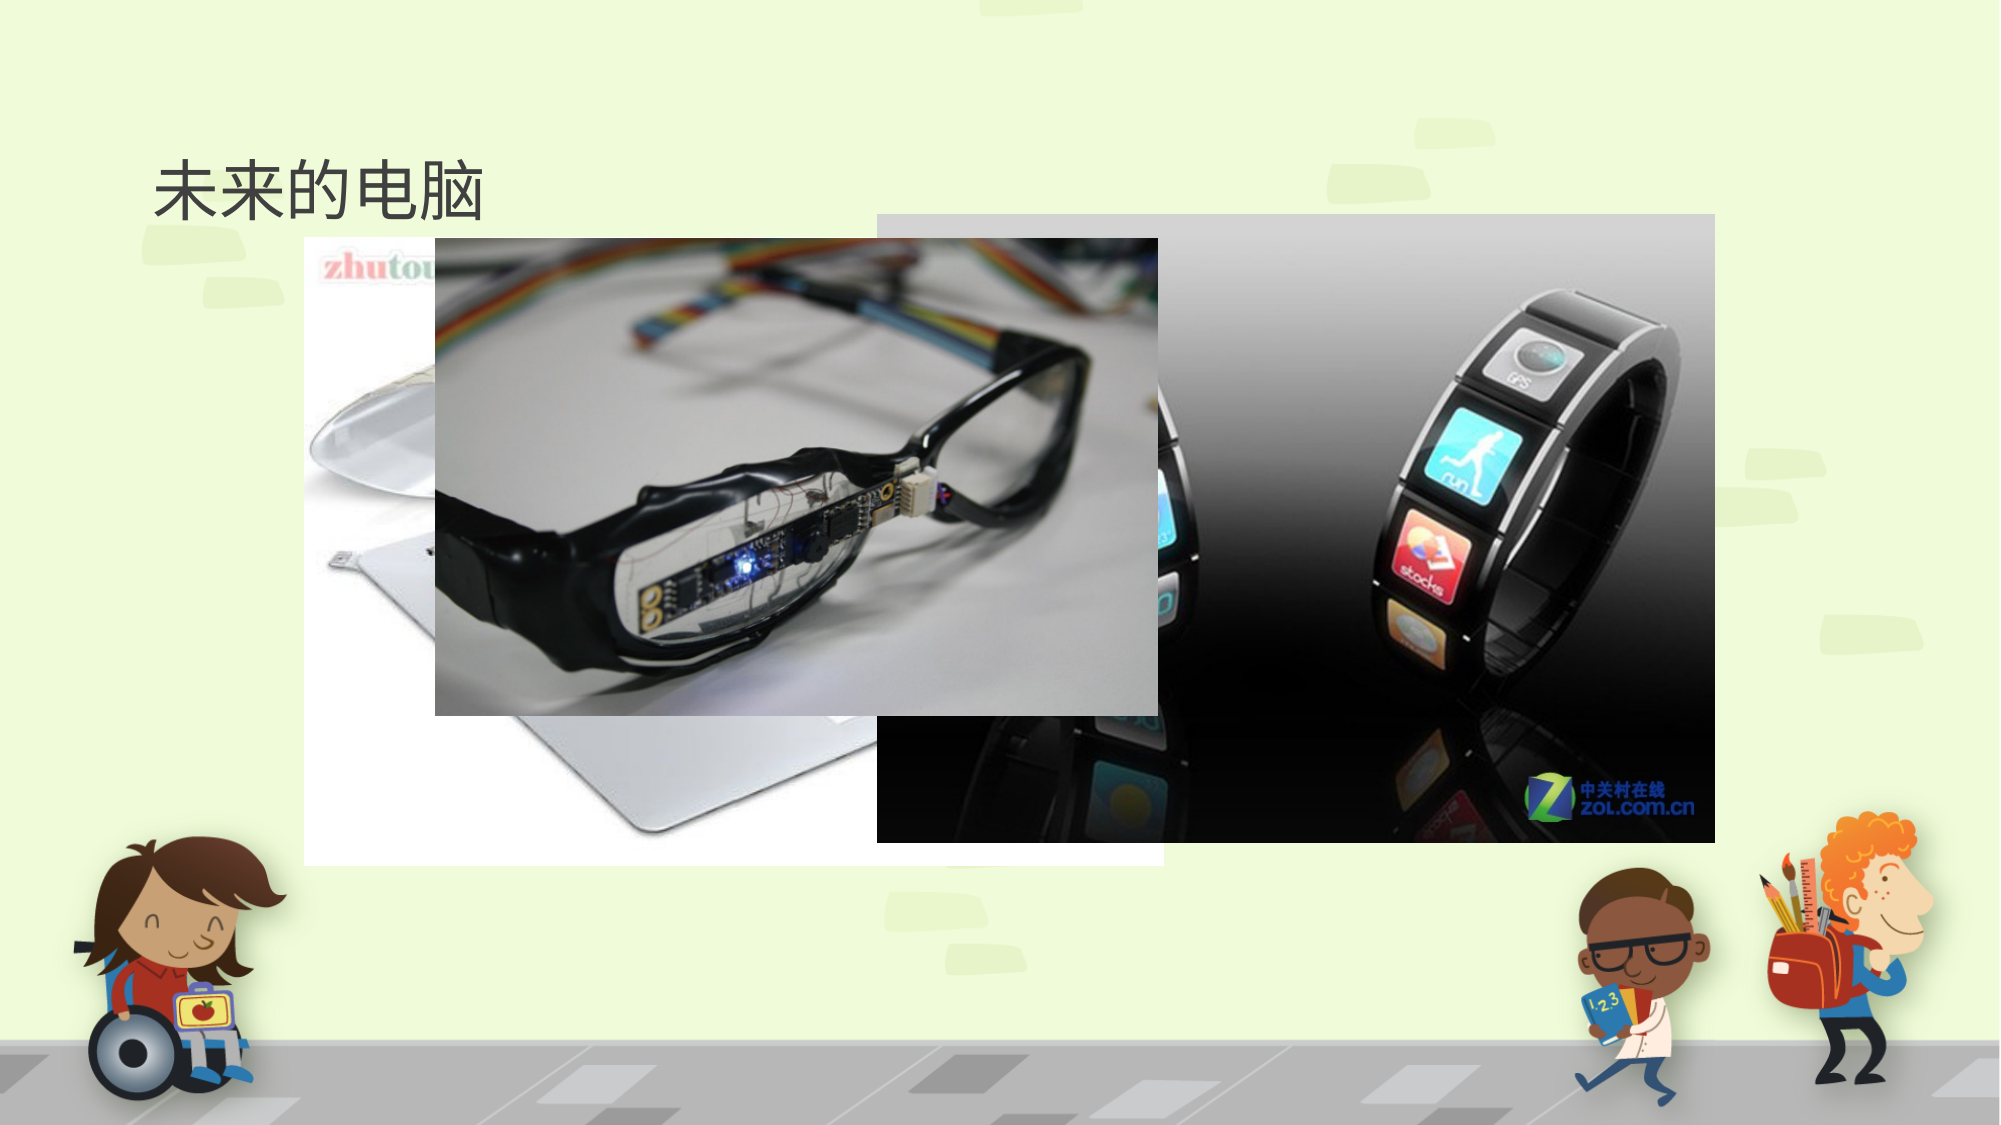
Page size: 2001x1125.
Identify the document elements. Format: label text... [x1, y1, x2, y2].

title 未来的电脑 [137, 59, 1750, 238]
picture [0, 0, 2000, 1125]
